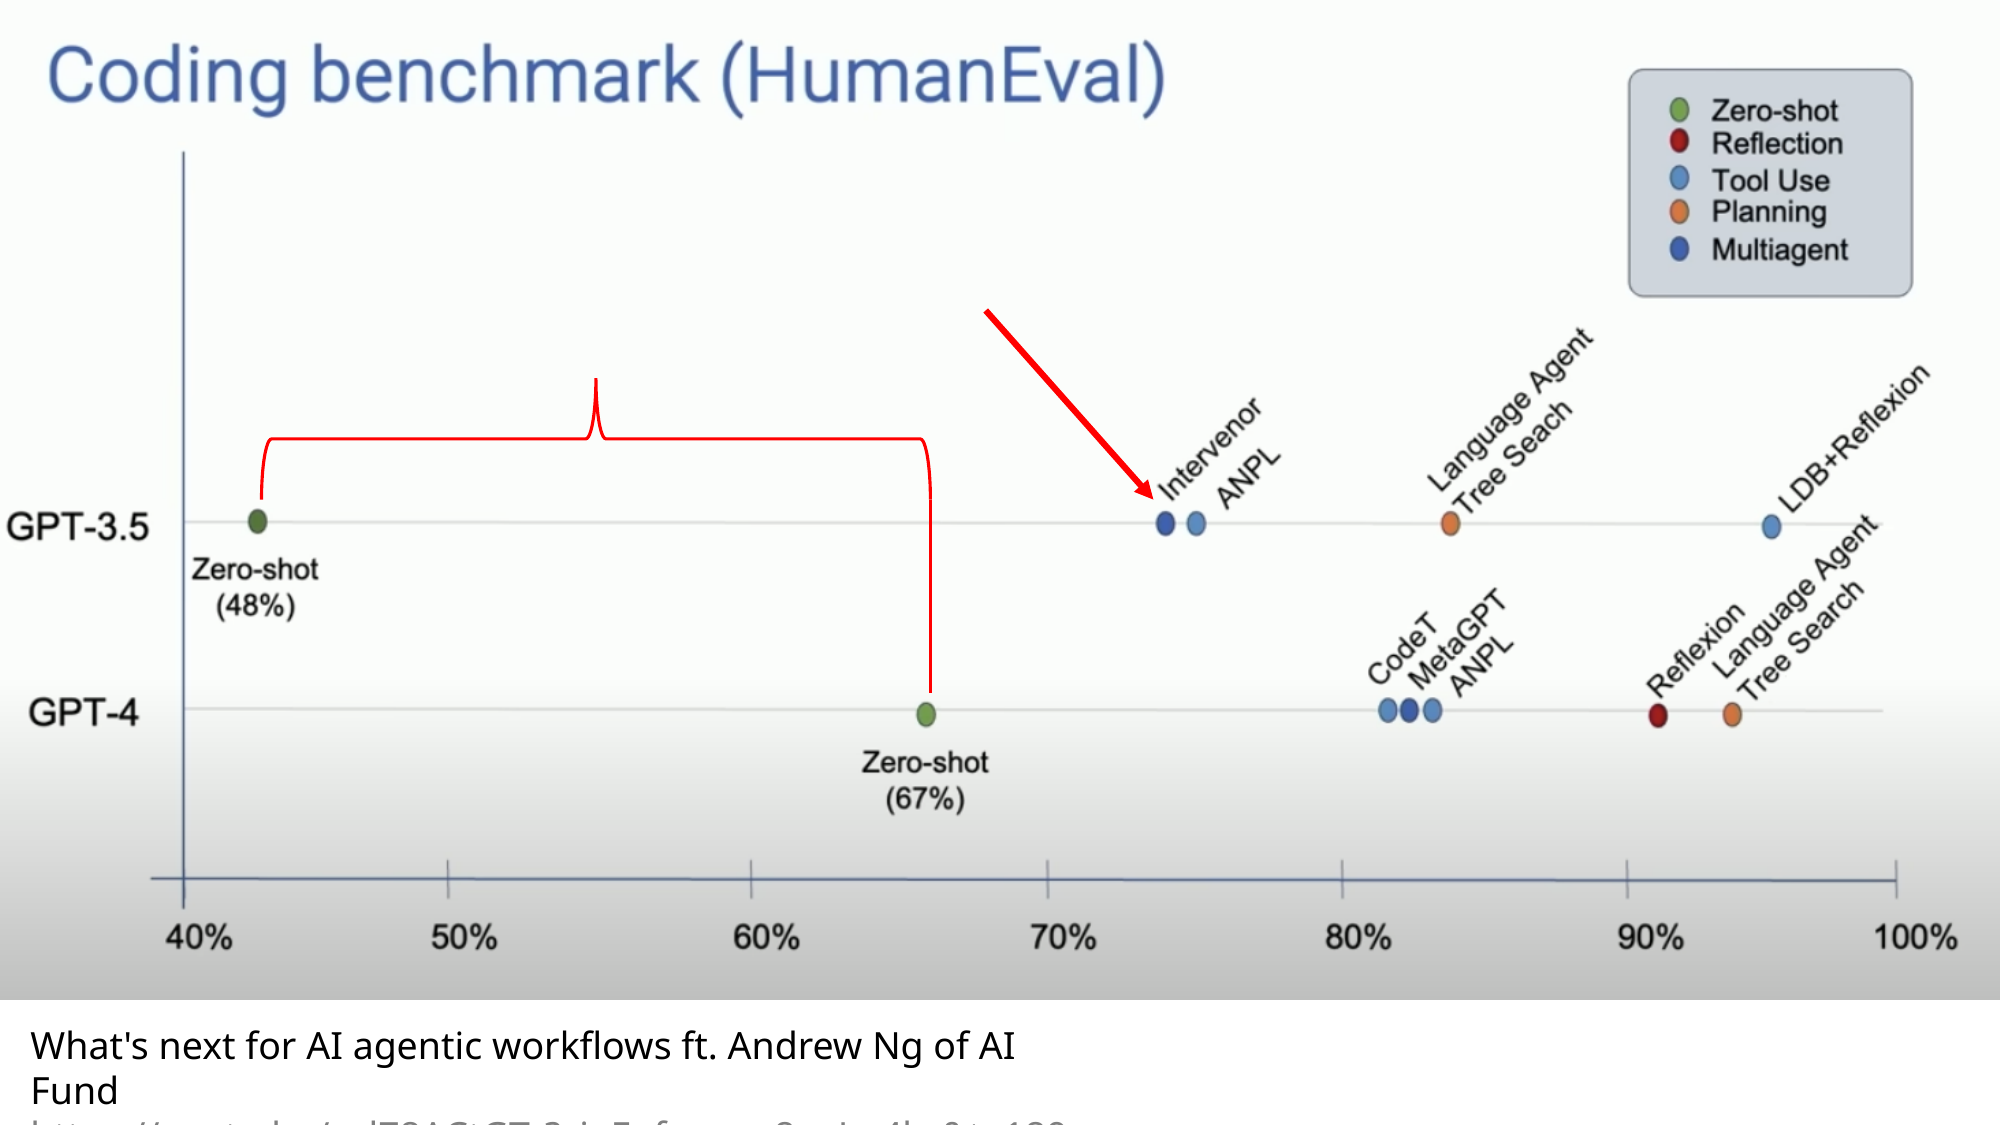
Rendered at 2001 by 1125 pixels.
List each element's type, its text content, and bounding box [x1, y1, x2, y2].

text_box What's next for AI agentic workflows ft. Andrew Ng of AI Fund https://youtu.be/sal78ACtGTc?si=Fnfogzue8nyLu4br&t=189 [15, 1014, 1119, 1125]
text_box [260, 377, 931, 694]
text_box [985, 309, 1154, 501]
picture [0, 0, 2000, 1000]
